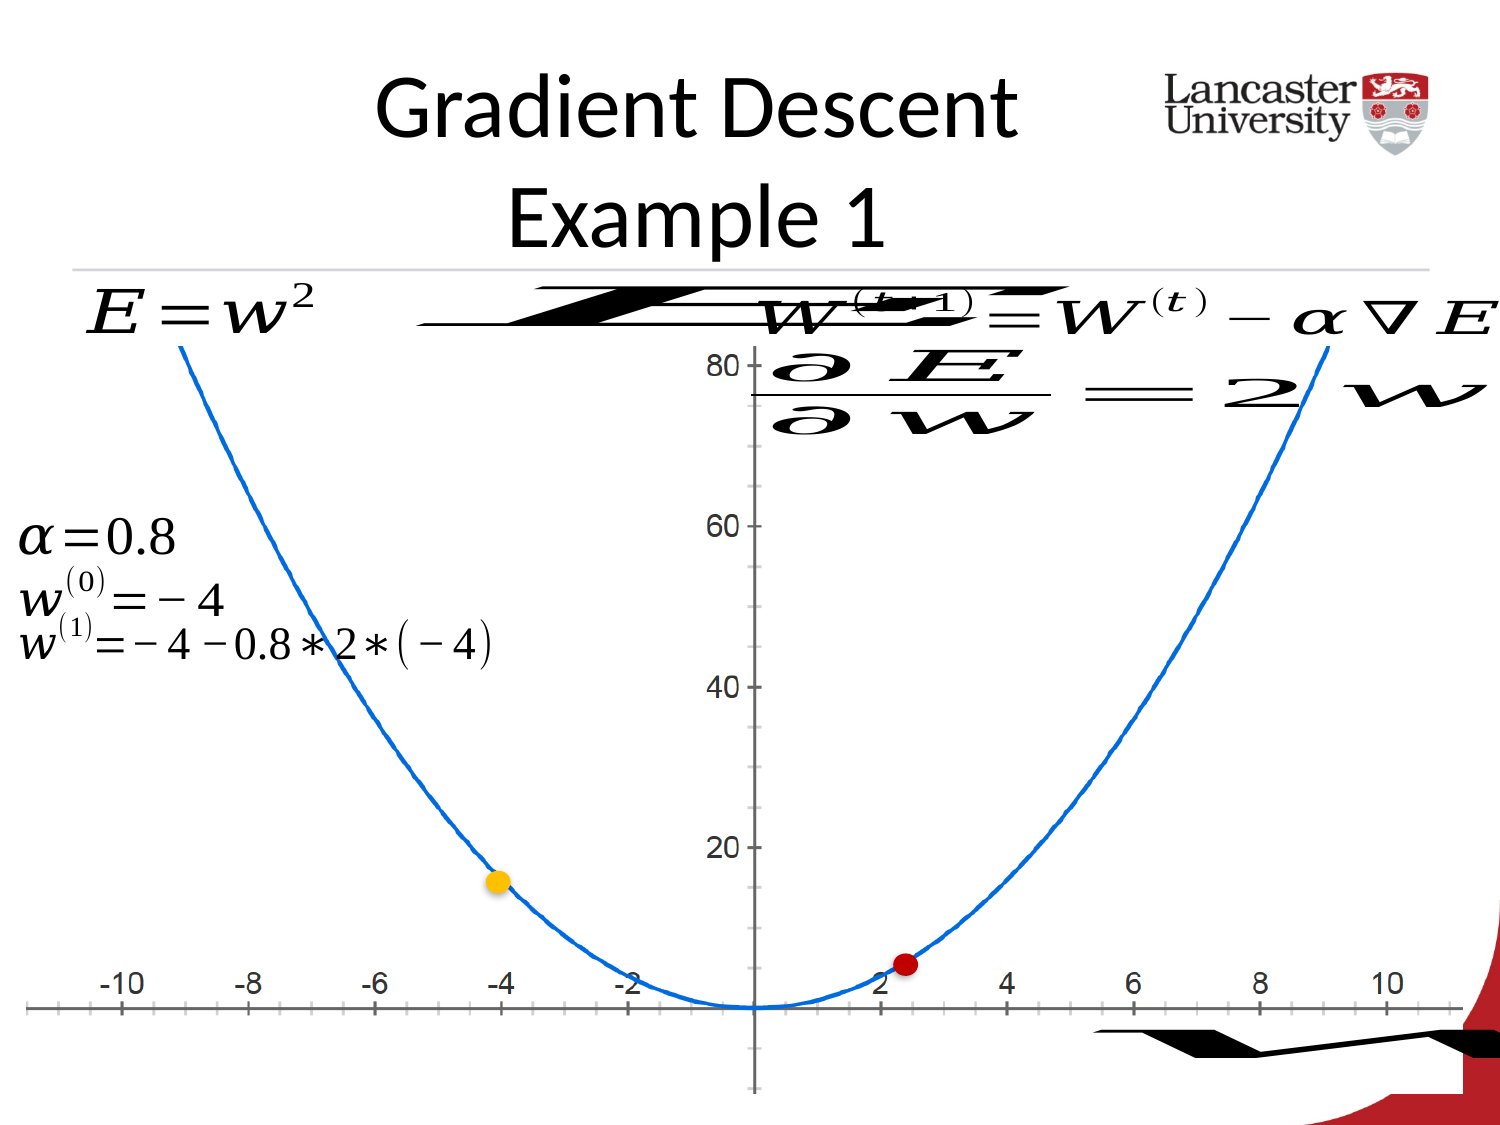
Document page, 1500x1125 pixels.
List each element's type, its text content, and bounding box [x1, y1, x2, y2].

picture [0, 0, 1500, 1125]
text_box Gradient Descent Example 1 [0, 38, 1401, 226]
